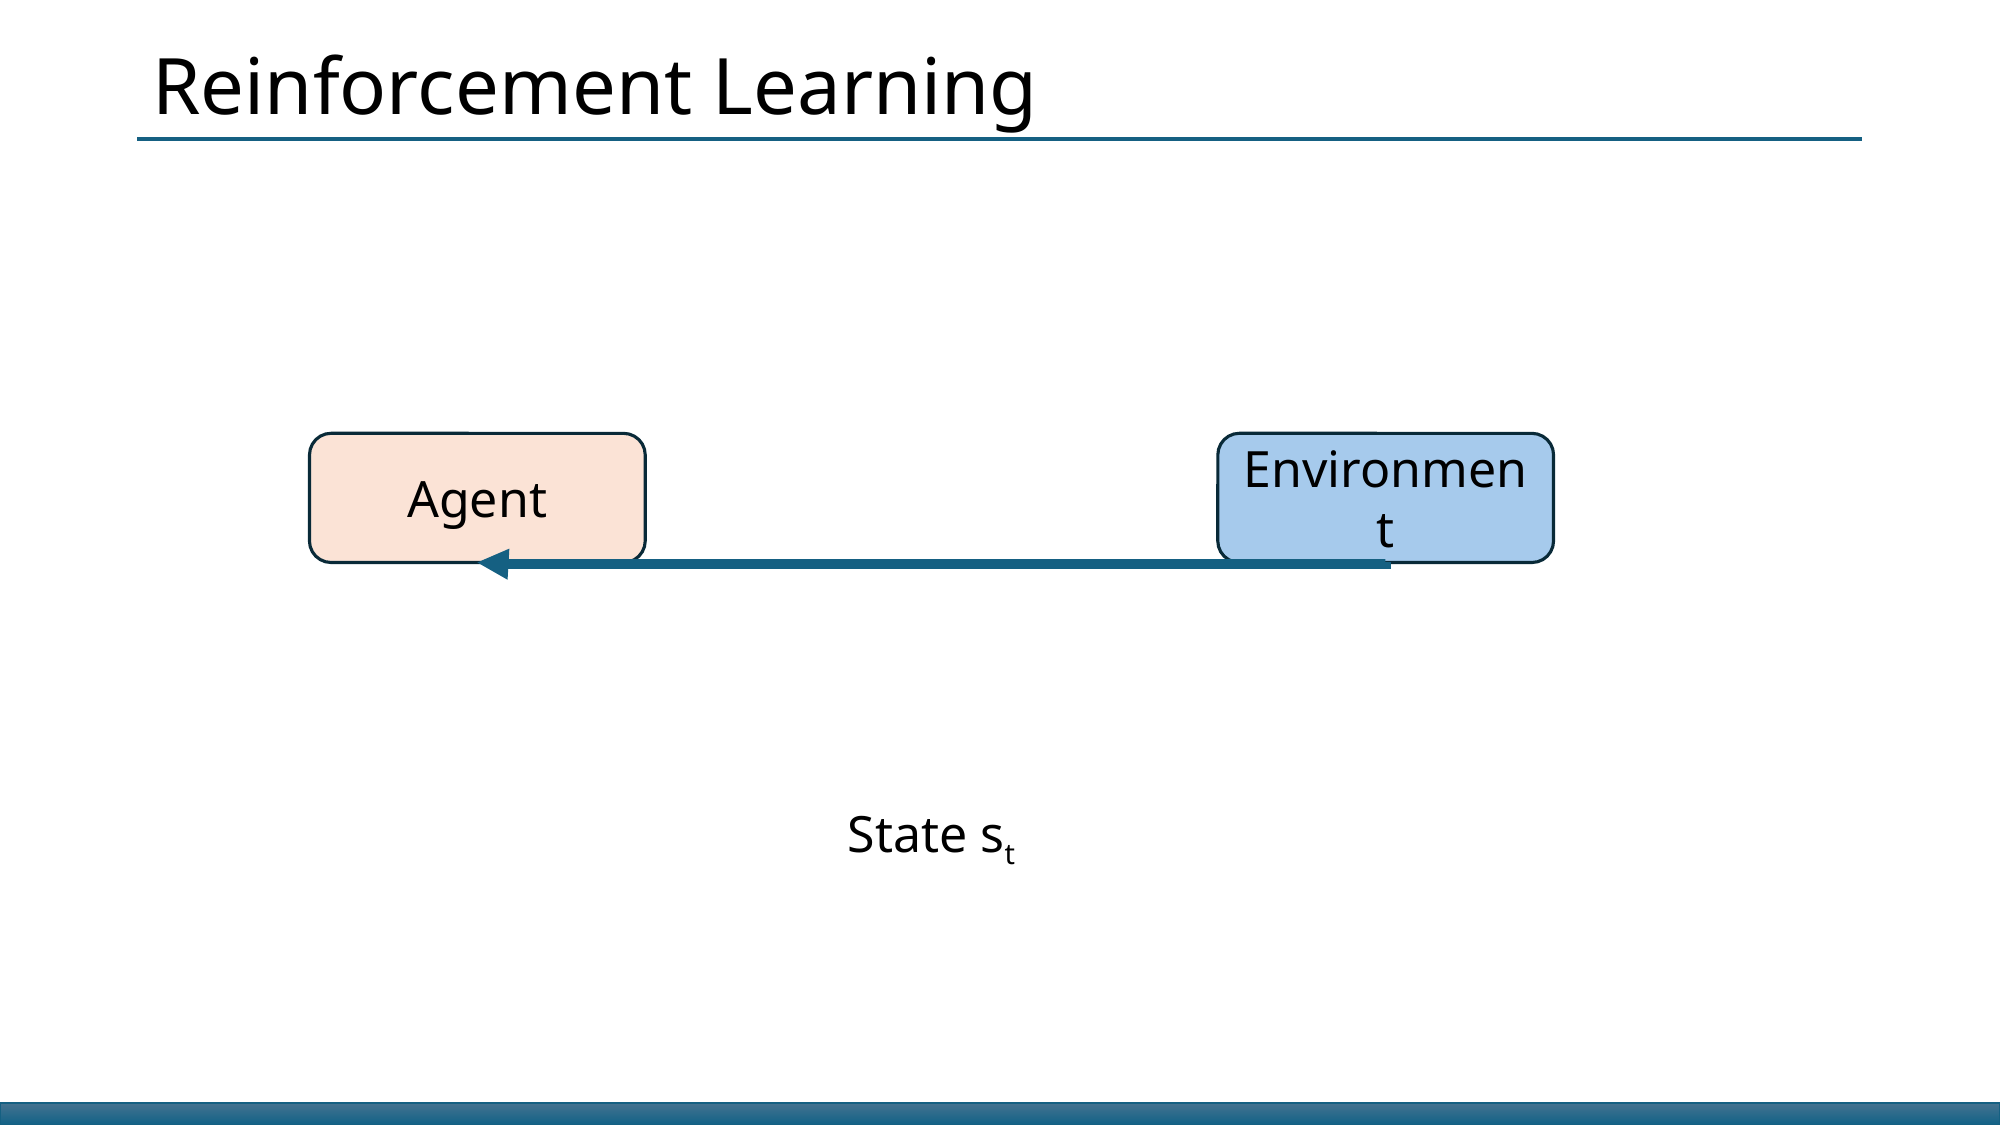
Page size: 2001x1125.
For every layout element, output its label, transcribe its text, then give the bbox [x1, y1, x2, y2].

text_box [931, 107, 935, 1018]
text_box [0, 1102, 2000, 1125]
title Reinforcement Learning [137, 39, 1863, 138]
text_box State st [833, 794, 931, 878]
text_box Agent [307, 431, 647, 565]
text_box State st [935, 794, 1030, 878]
text_box Environment [1216, 431, 1556, 565]
